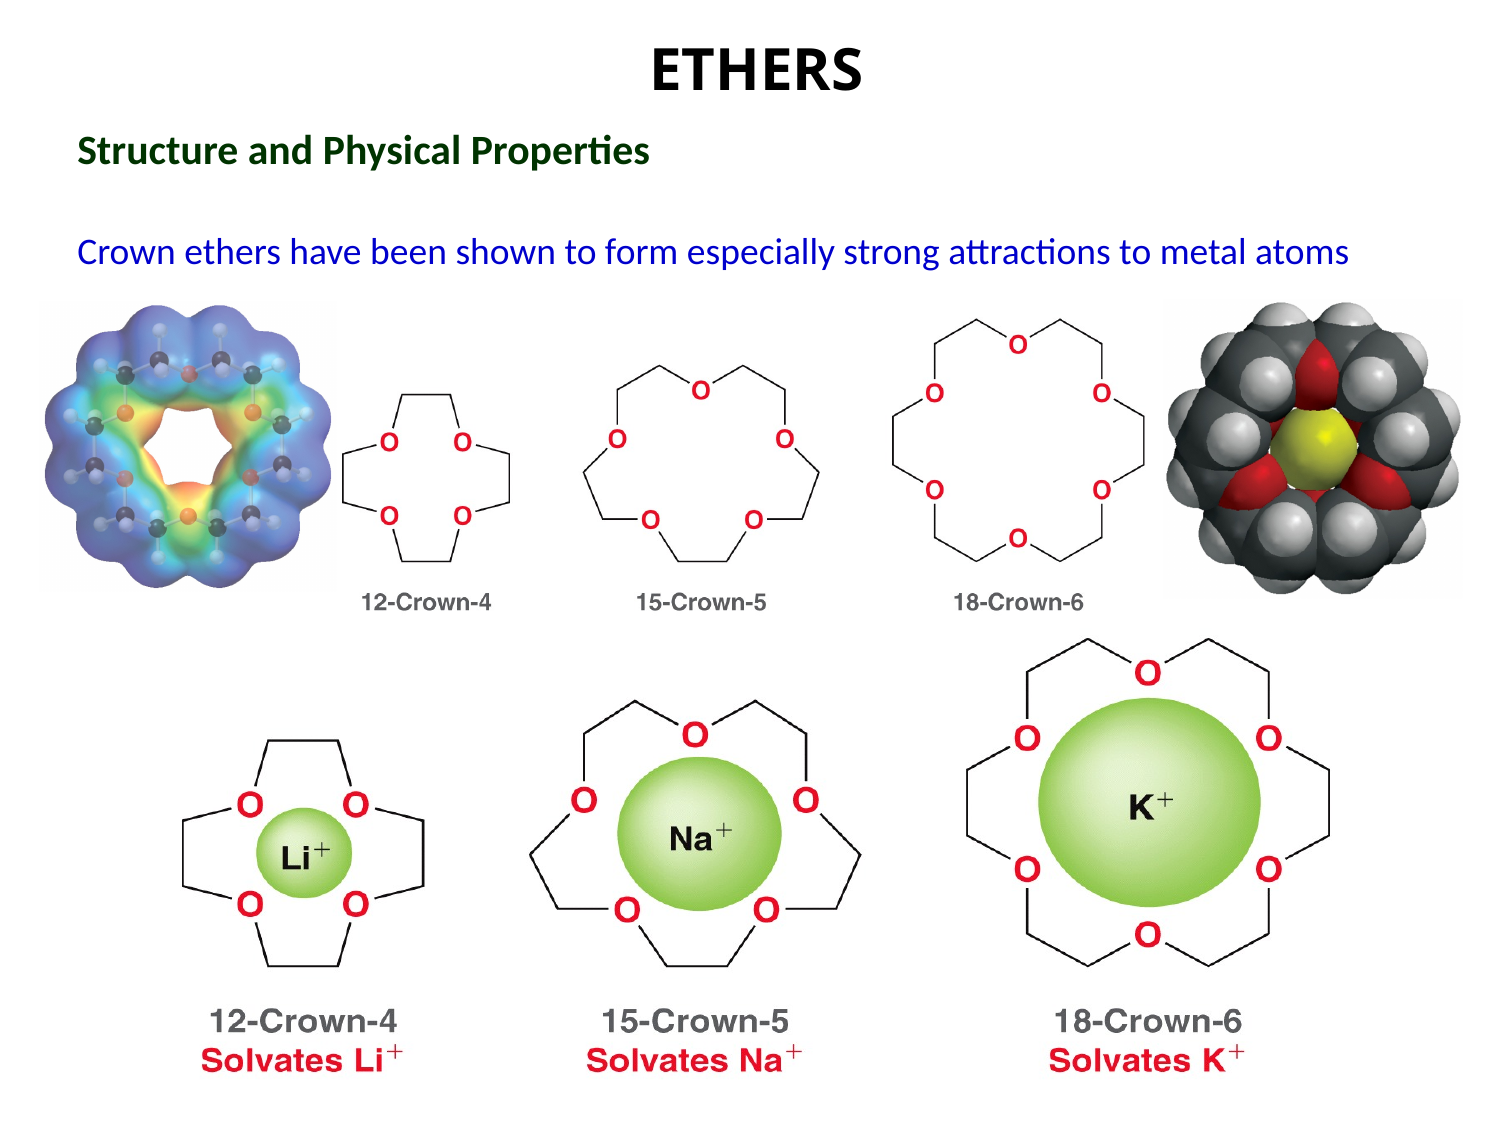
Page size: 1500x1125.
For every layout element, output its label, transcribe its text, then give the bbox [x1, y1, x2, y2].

text_box ETHERS Structure and Physical Properties Crown ethers have been shown to form especially strong attractions to metal atoms [62, 24, 1450, 280]
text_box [39, 299, 1463, 1088]
